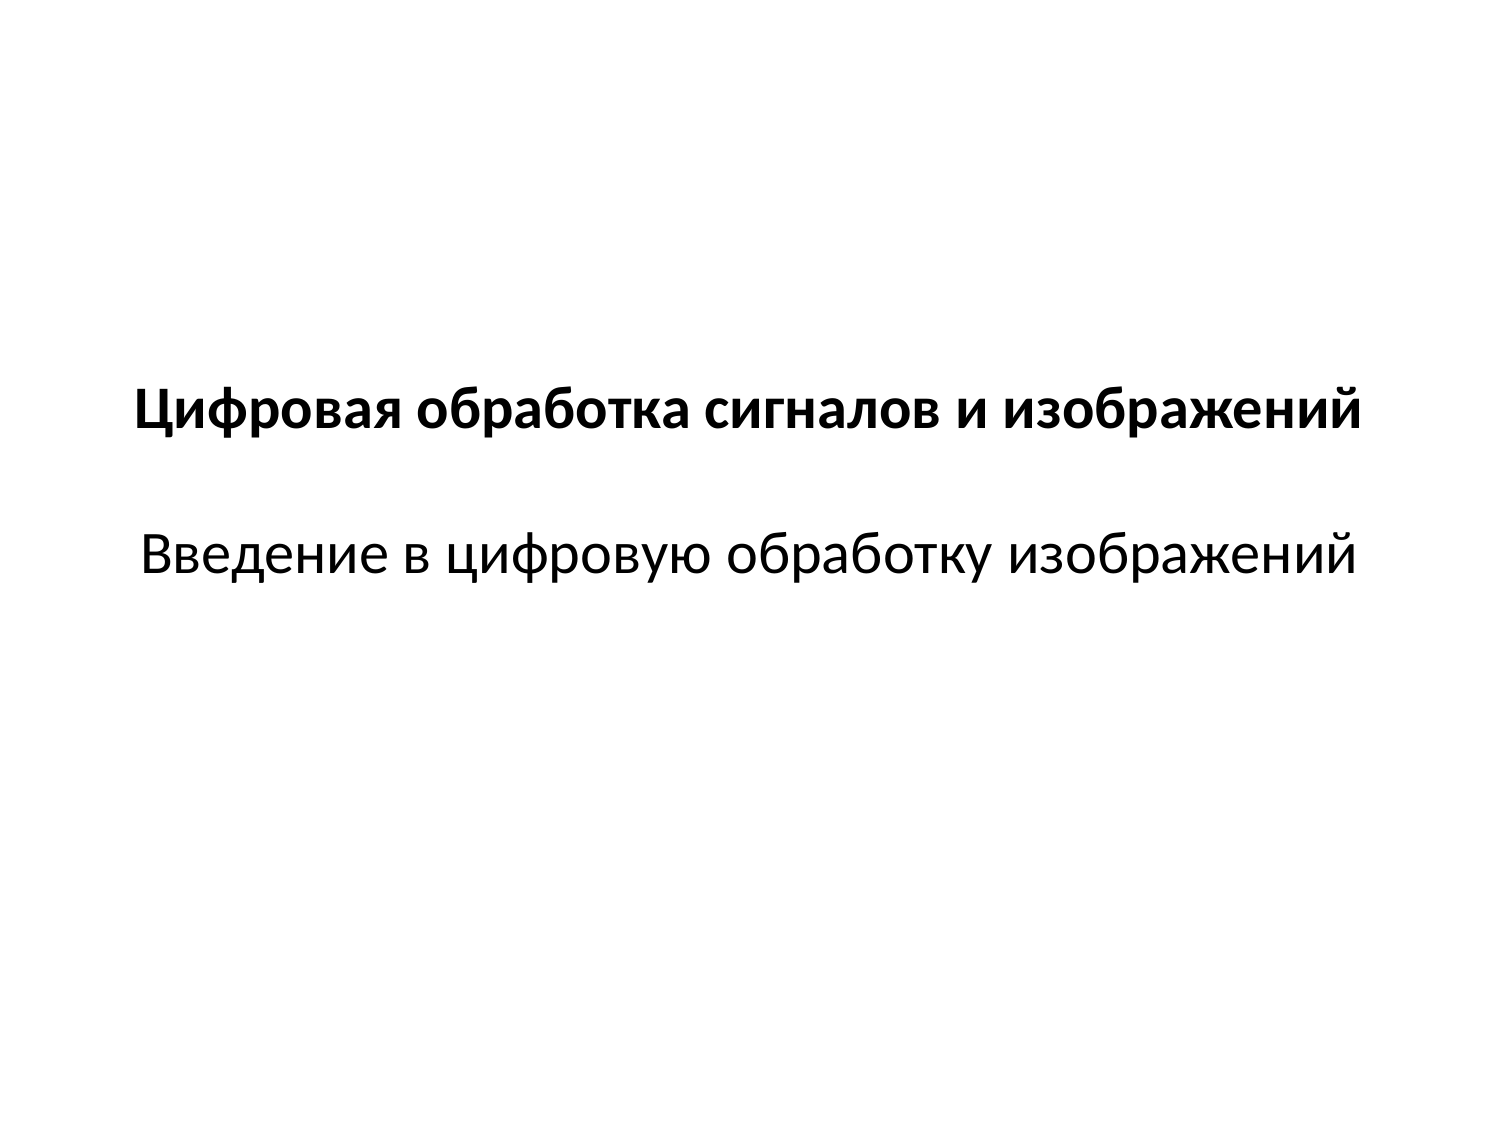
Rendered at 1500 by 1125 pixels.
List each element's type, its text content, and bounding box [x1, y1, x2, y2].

title Цифровая обработка сигналов и изображений Введение в цифровую обработку изображений [112, 356, 1388, 598]
